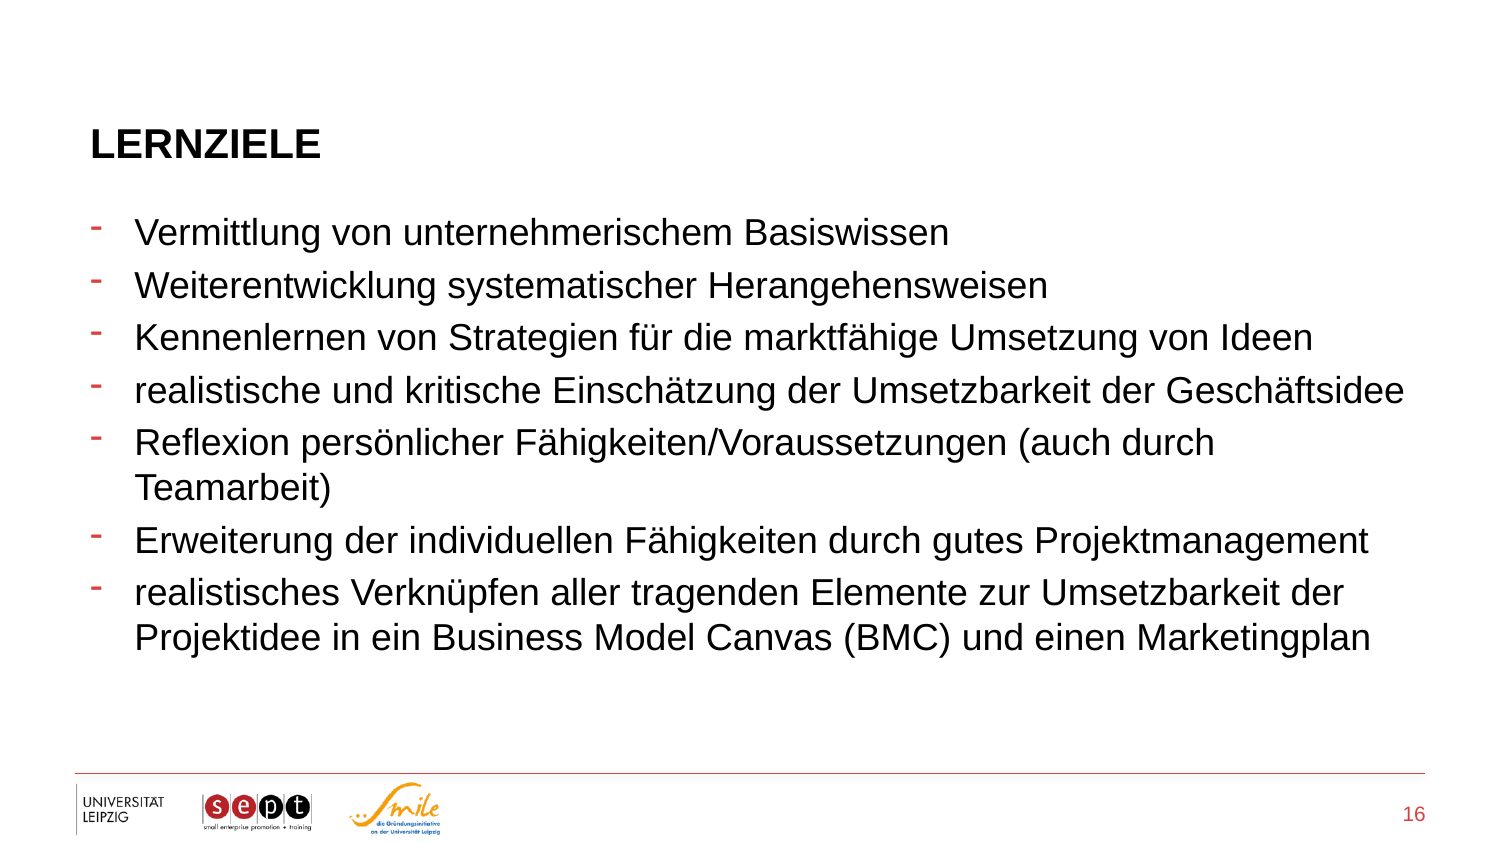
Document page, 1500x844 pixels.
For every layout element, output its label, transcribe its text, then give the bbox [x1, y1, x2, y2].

picture [202, 794, 312, 831]
list Vermittlung von unternehmerischem Basiswissen Weiterentwicklung systematischer Herangehensweisen Kennenlernen von Strategien für die marktfähige Umsetzung von Ideen realistische und kritische Einschätzung der Umsetzbarkeit der Geschäftsidee Reflexion persönlicher Fähigkeiten/Voraussetzungen (auch durch Teamarbeit) Erweiterung der individuellen Fähigkeiten durch gutes Projektmanagement realistisches Verknüpfen aller tragenden Elemente zur Umsetzbarkeit der Projektidee in ein Business Model Canvas (BMC) und einen Marketingplan [75, 200, 1426, 756]
slide_number 16 [1303, 800, 1426, 834]
picture [349, 782, 440, 835]
title Lernziele [75, 50, 1426, 175]
picture [75, 782, 165, 836]
